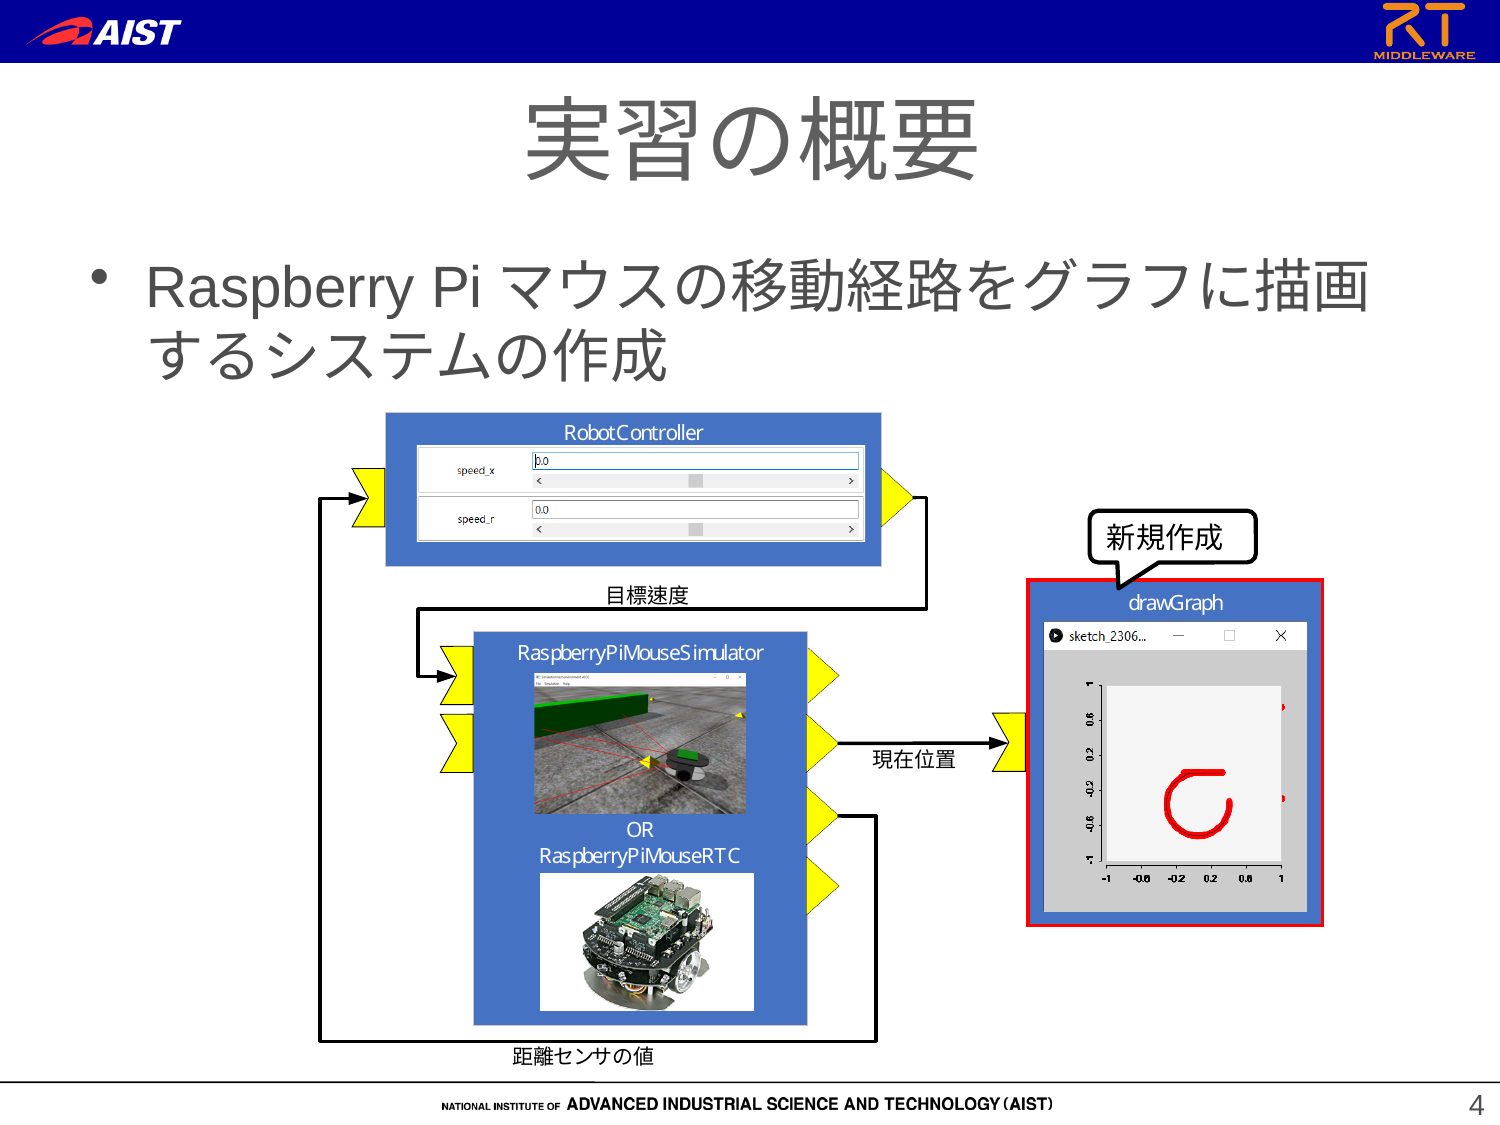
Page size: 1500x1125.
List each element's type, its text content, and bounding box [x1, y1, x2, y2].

picture [442, 1097, 1052, 1110]
list Raspberry Piマウスの移動経路をグラフに描画するシステムの作成 [74, 241, 1422, 585]
picture [0, 0, 1500, 63]
picture [316, 410, 1326, 1079]
text_box 実習の概要 [29, 66, 1474, 208]
slide_number 4 [1149, 1078, 1500, 1125]
